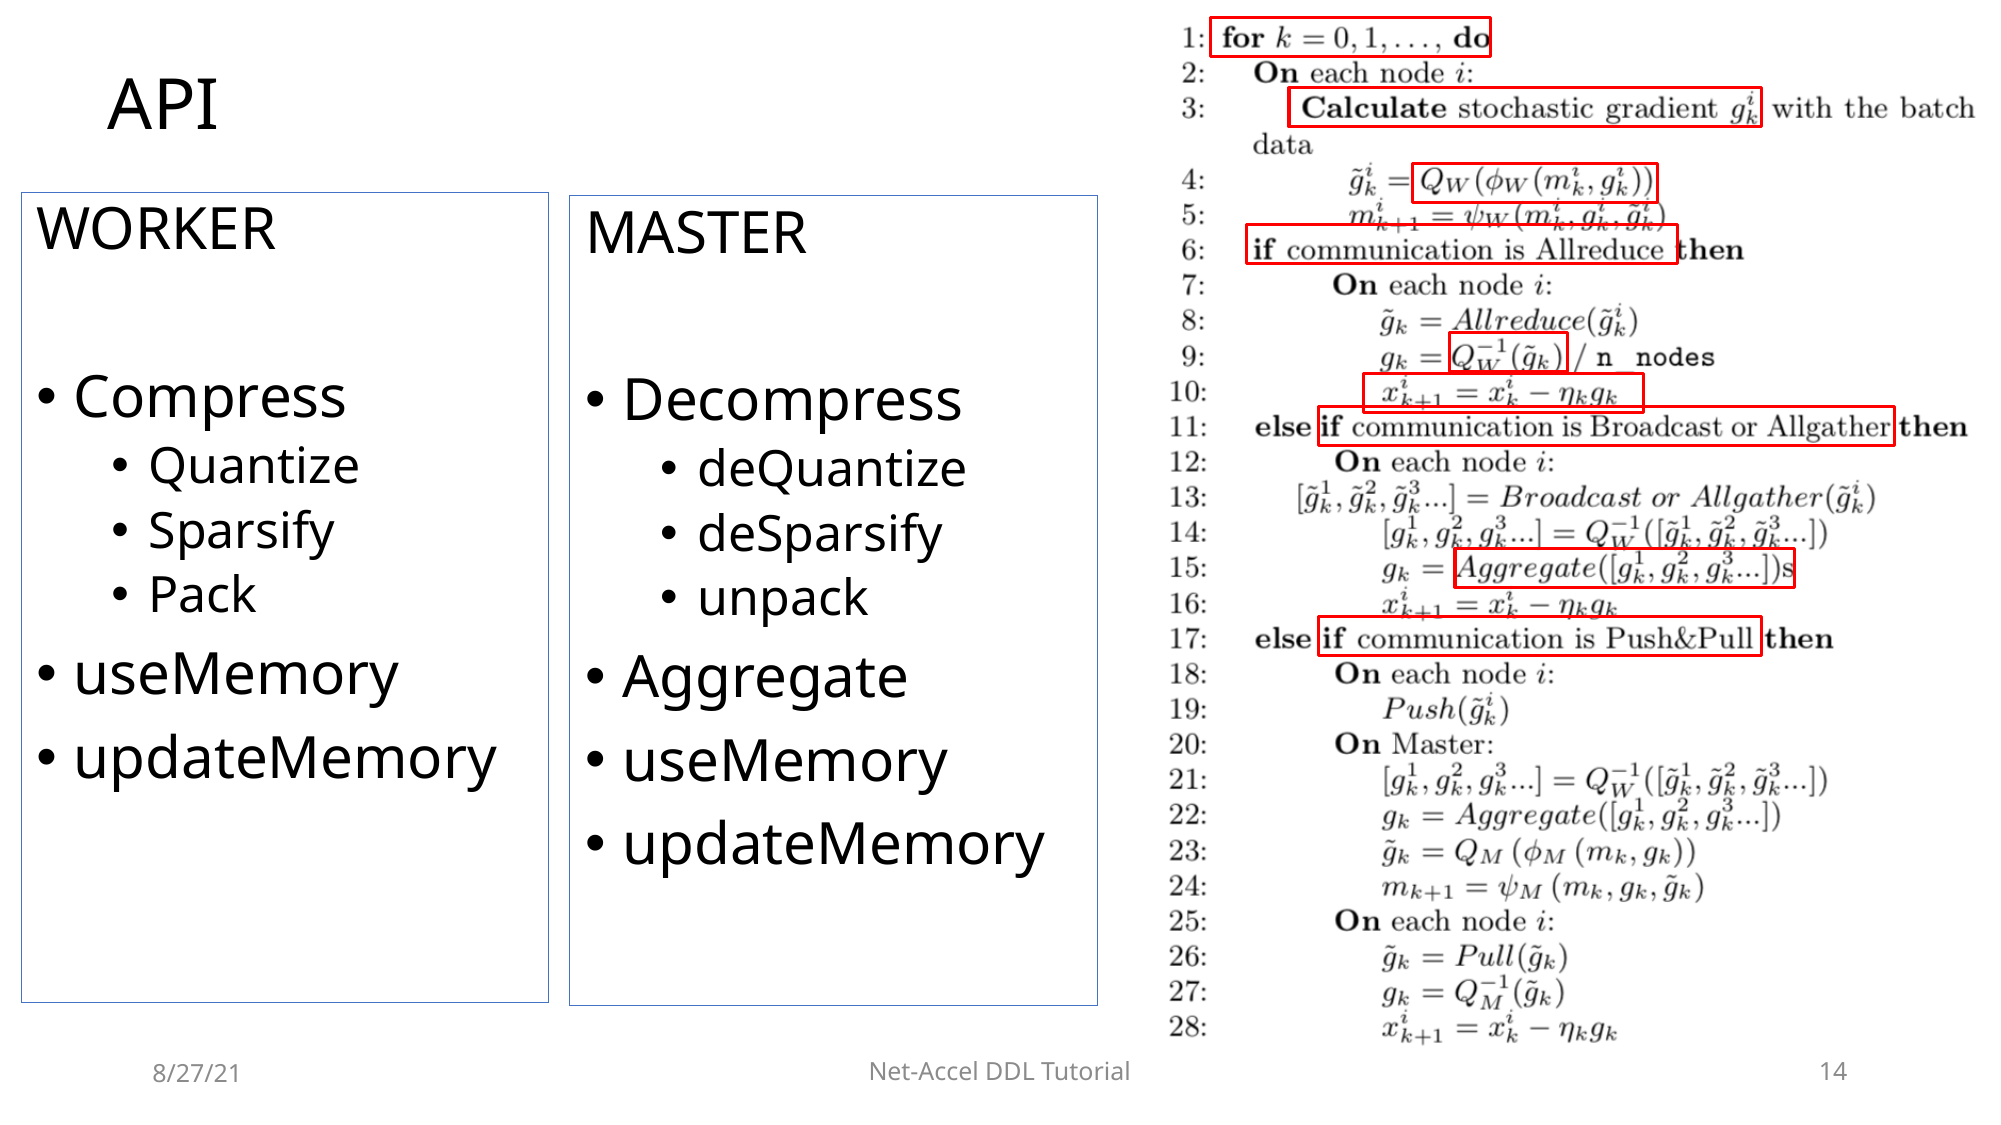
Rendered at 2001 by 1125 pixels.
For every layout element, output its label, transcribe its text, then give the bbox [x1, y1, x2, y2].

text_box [1246, 224, 1895, 656]
list WORKER Compress Quantize Sparsify Pack useMemory updateMemory [21, 192, 549, 1003]
footer Net-Accel DDL Tutorial [662, 1042, 1338, 1103]
title API [93, 61, 1166, 154]
text_box MASTER Decompress deQuantize deSparsify unpack Aggregate useMemory updateMemory [569, 195, 1098, 1006]
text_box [1412, 163, 1795, 588]
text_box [1210, 17, 1762, 413]
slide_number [137, 1042, 588, 1103]
picture [1166, 22, 1979, 1048]
slide_number 103 [1412, 1048, 1863, 1103]
